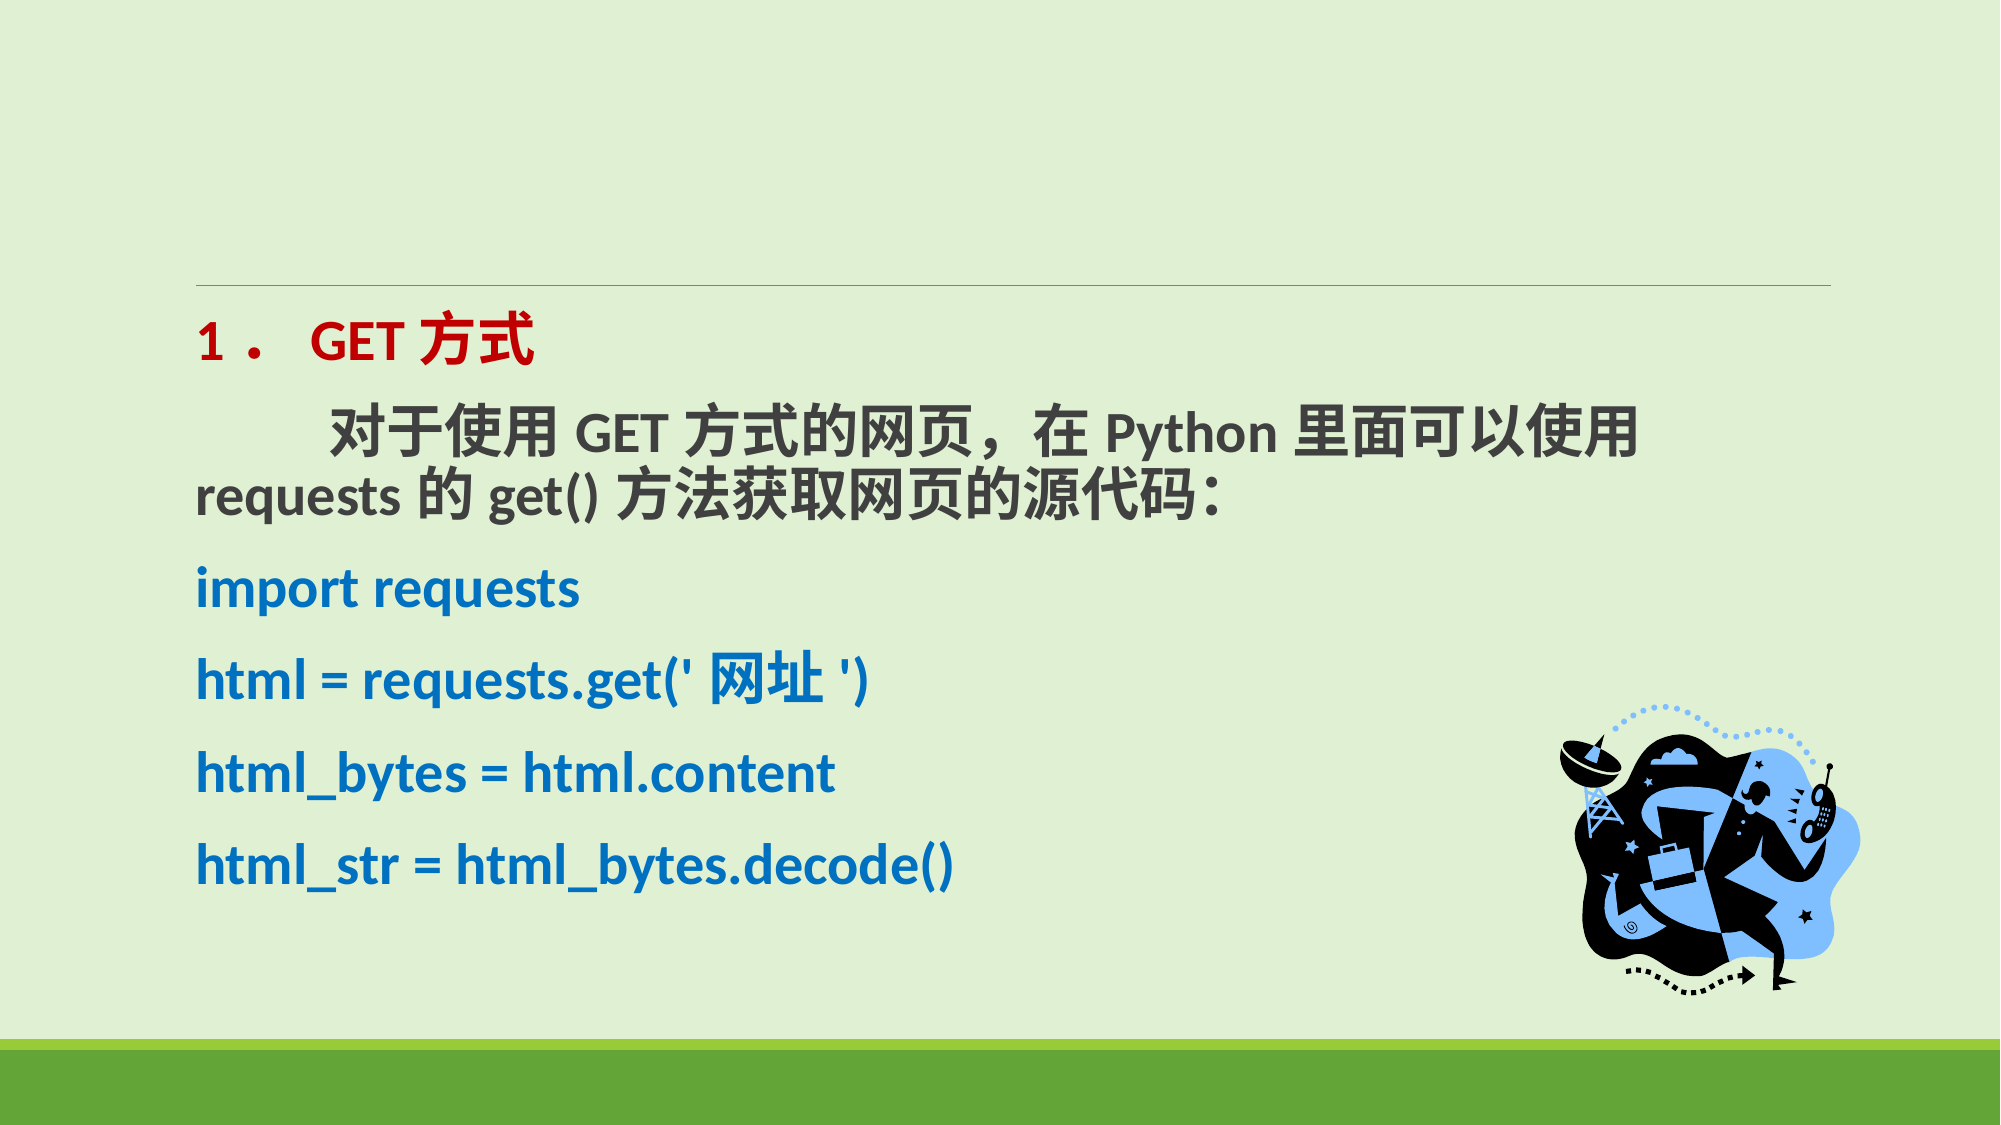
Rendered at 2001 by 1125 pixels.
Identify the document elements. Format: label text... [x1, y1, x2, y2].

picture [1556, 703, 1864, 996]
list 1．GET方式 对于使用GET方式的网页，在Python里面可以使用requests的get()方法获取网页的源代码： import requests html = requests.get('网址') html_bytes = html.content html_str = html_bytes.decode() [180, 302, 1830, 963]
